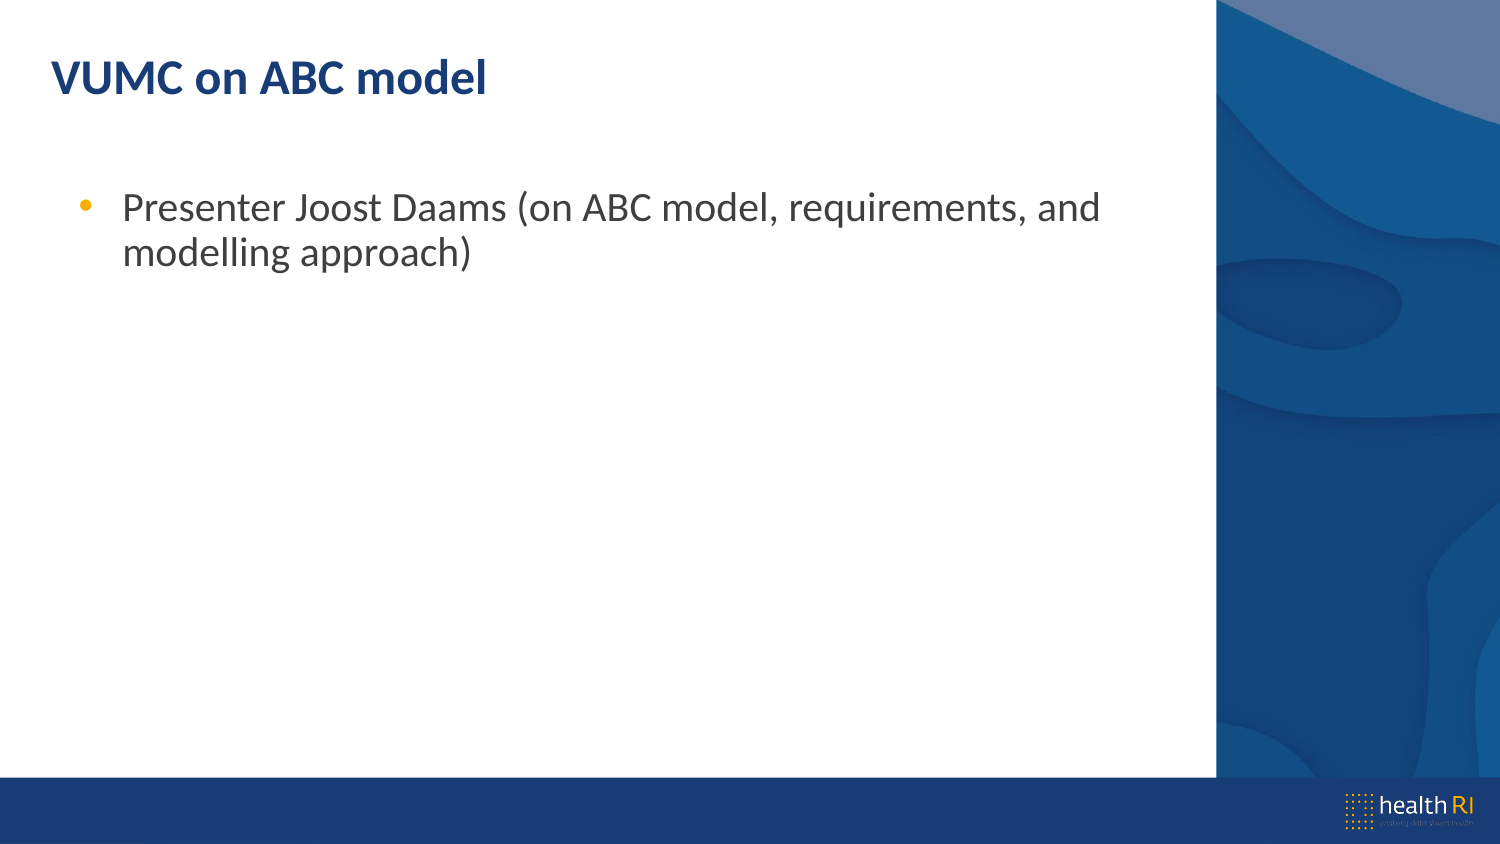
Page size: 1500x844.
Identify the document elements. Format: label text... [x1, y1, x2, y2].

picture [1338, 786, 1480, 837]
list Presenter Joost Daams (on ABC model, requirements, and modelling approach) [50, 178, 1213, 741]
title VUMC on ABC model [50, 51, 1448, 107]
picture [1217, 0, 1500, 777]
